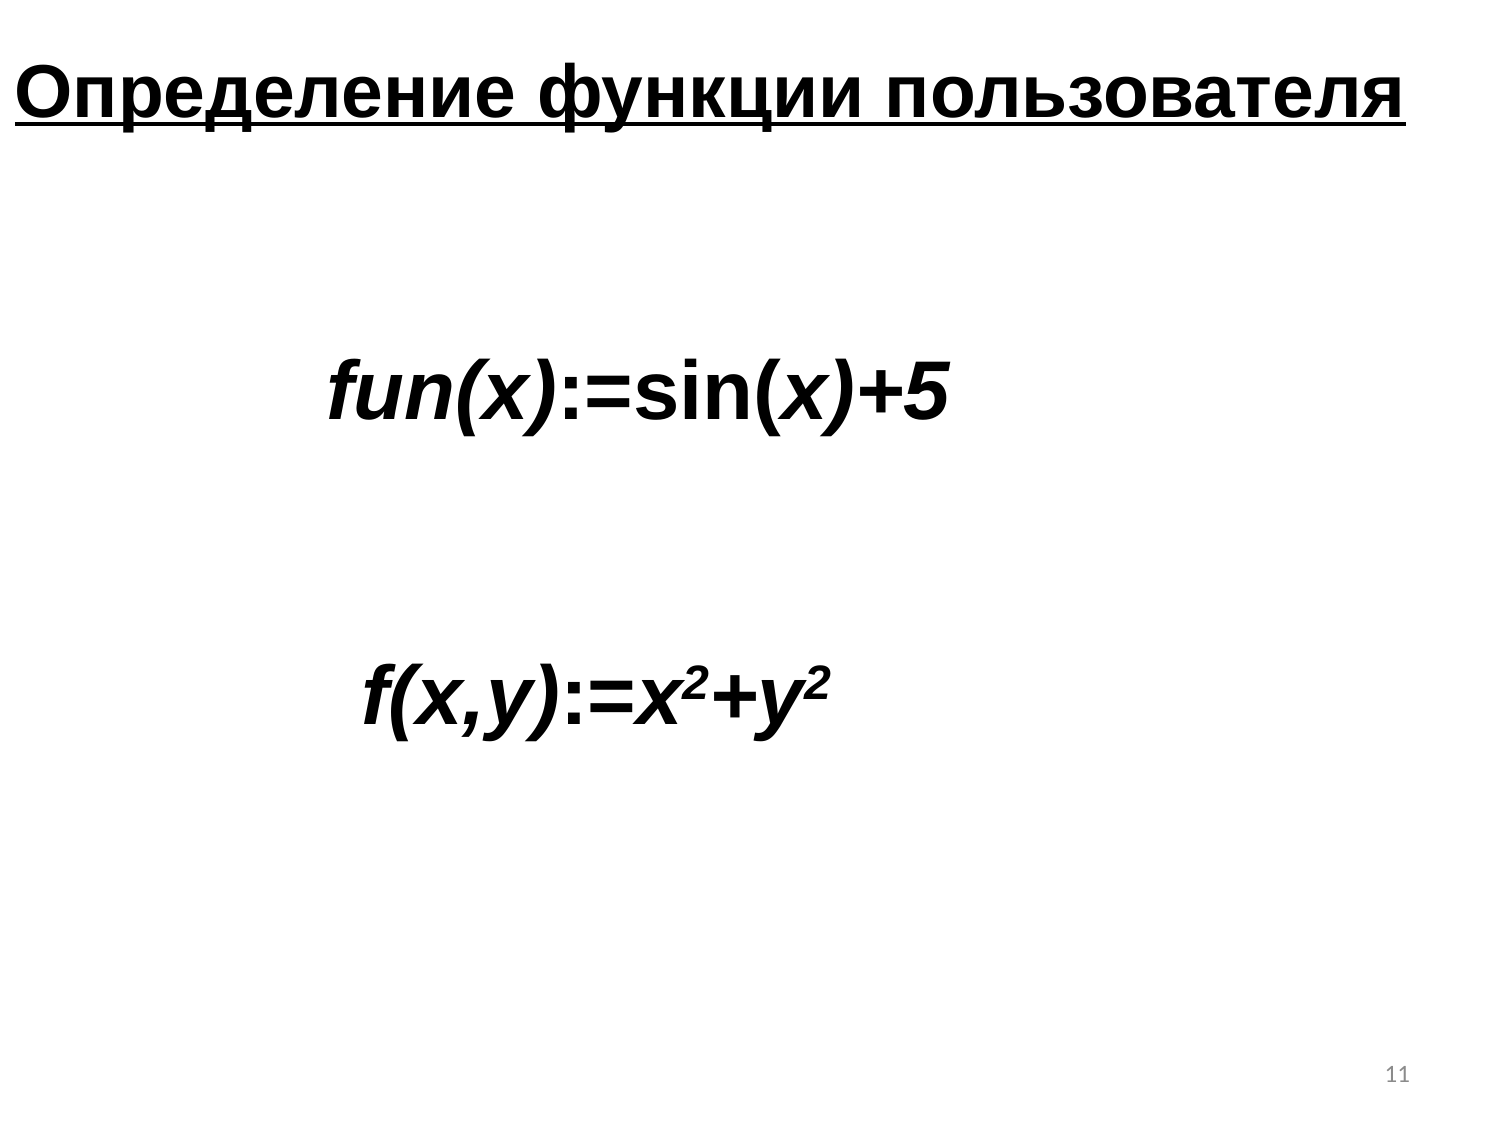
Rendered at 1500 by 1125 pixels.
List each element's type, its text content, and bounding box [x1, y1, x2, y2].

text_box fun(x):=sin(x)+5 [257, 328, 1032, 444]
slide_number 11 [1074, 1042, 1425, 1103]
text_box Определение функции пользователя [0, 35, 1477, 140]
text_box f(x,y):=x2+y2 [292, 633, 1067, 749]
